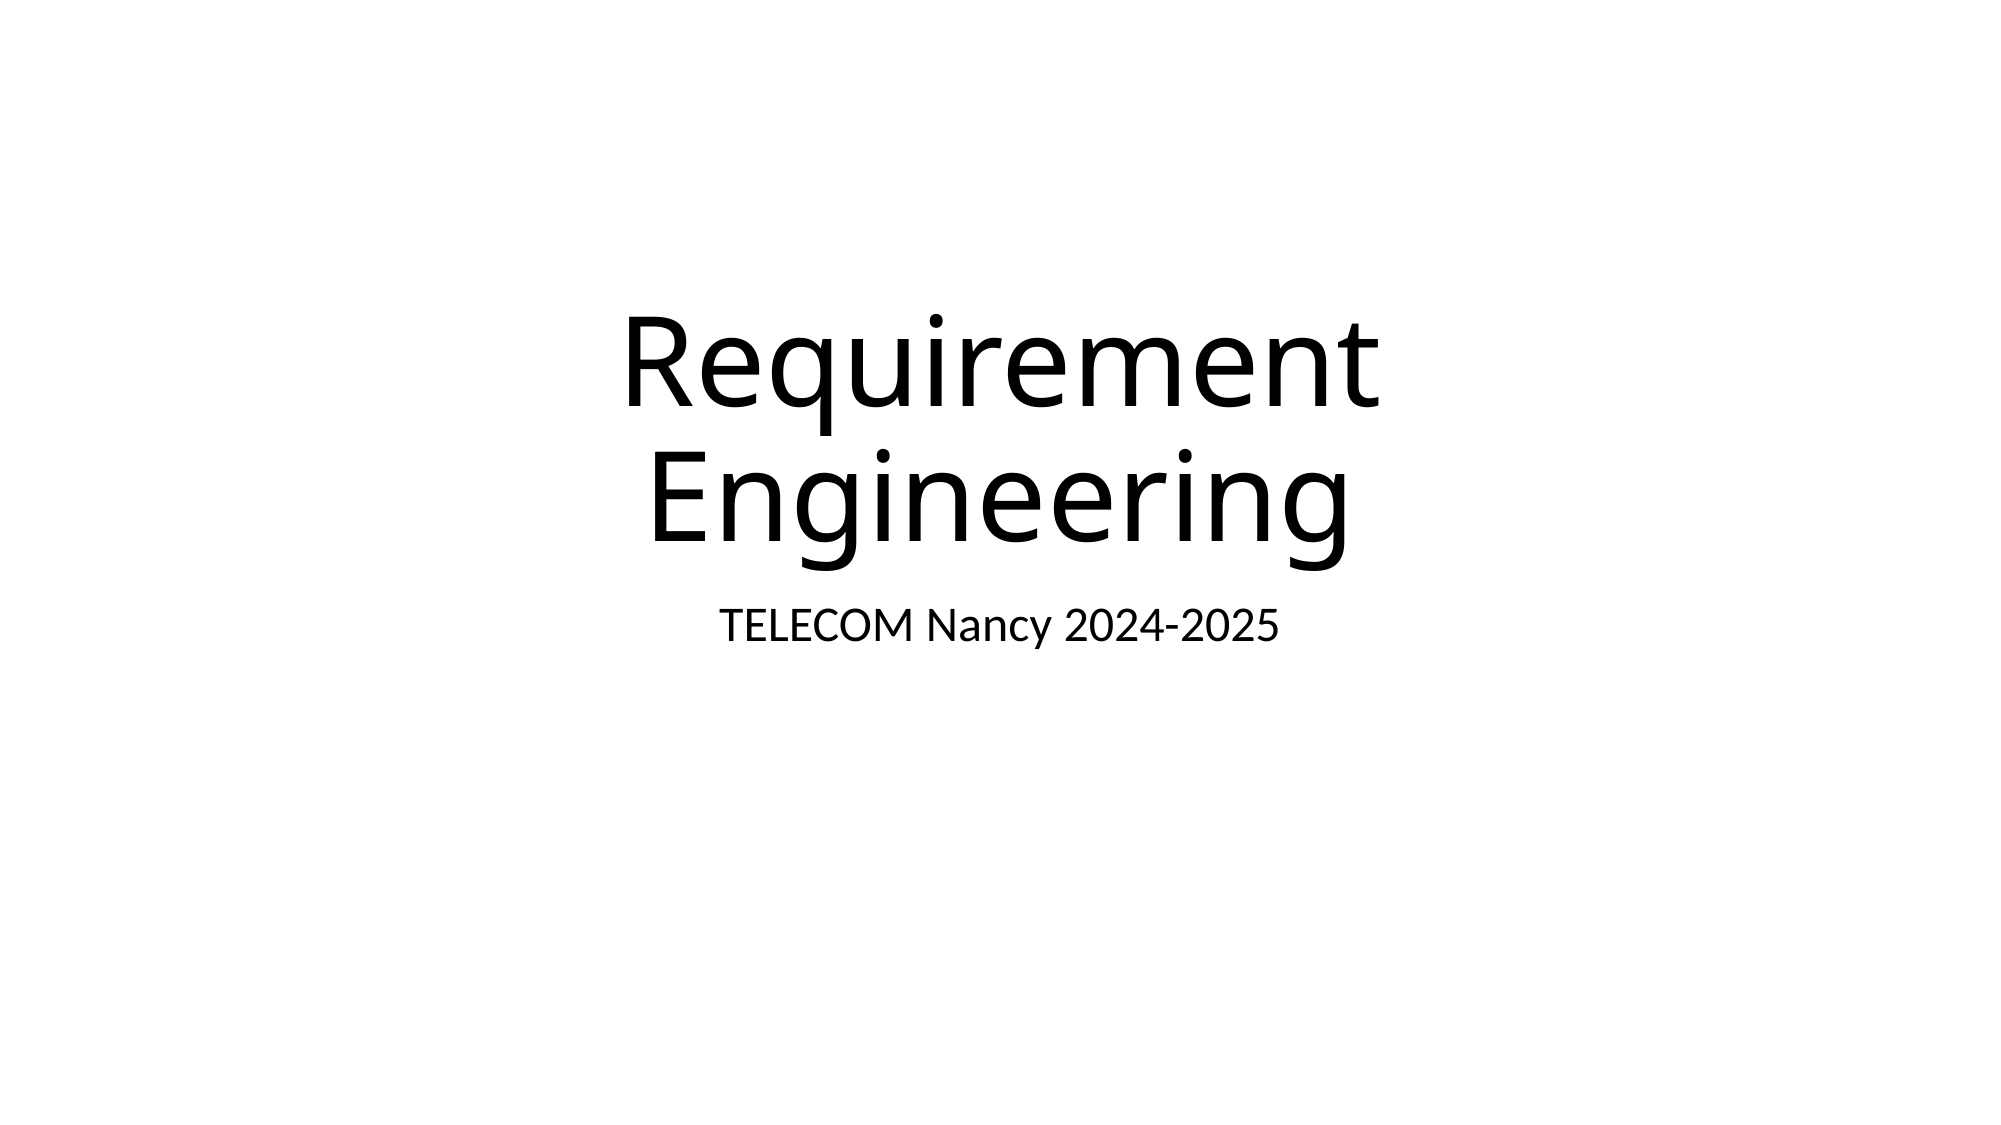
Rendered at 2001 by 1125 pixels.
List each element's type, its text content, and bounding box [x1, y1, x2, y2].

subtitle TELECOM Nancy 2024-2025 [249, 590, 1750, 863]
title Requirement Engineering [249, 184, 1750, 576]
